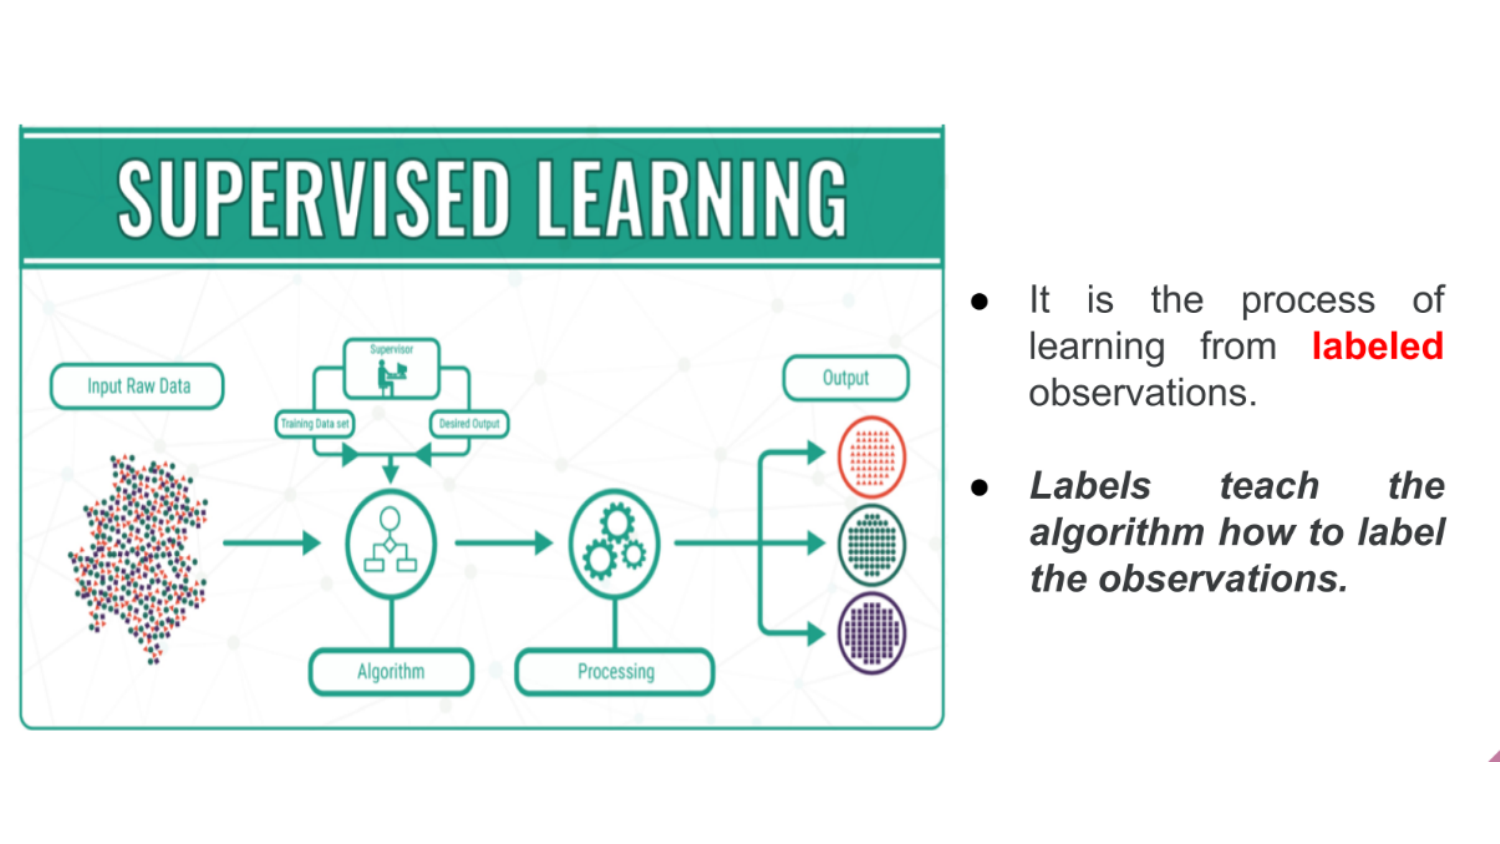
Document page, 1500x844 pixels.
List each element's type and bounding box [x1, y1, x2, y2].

picture [0, 81, 1500, 762]
